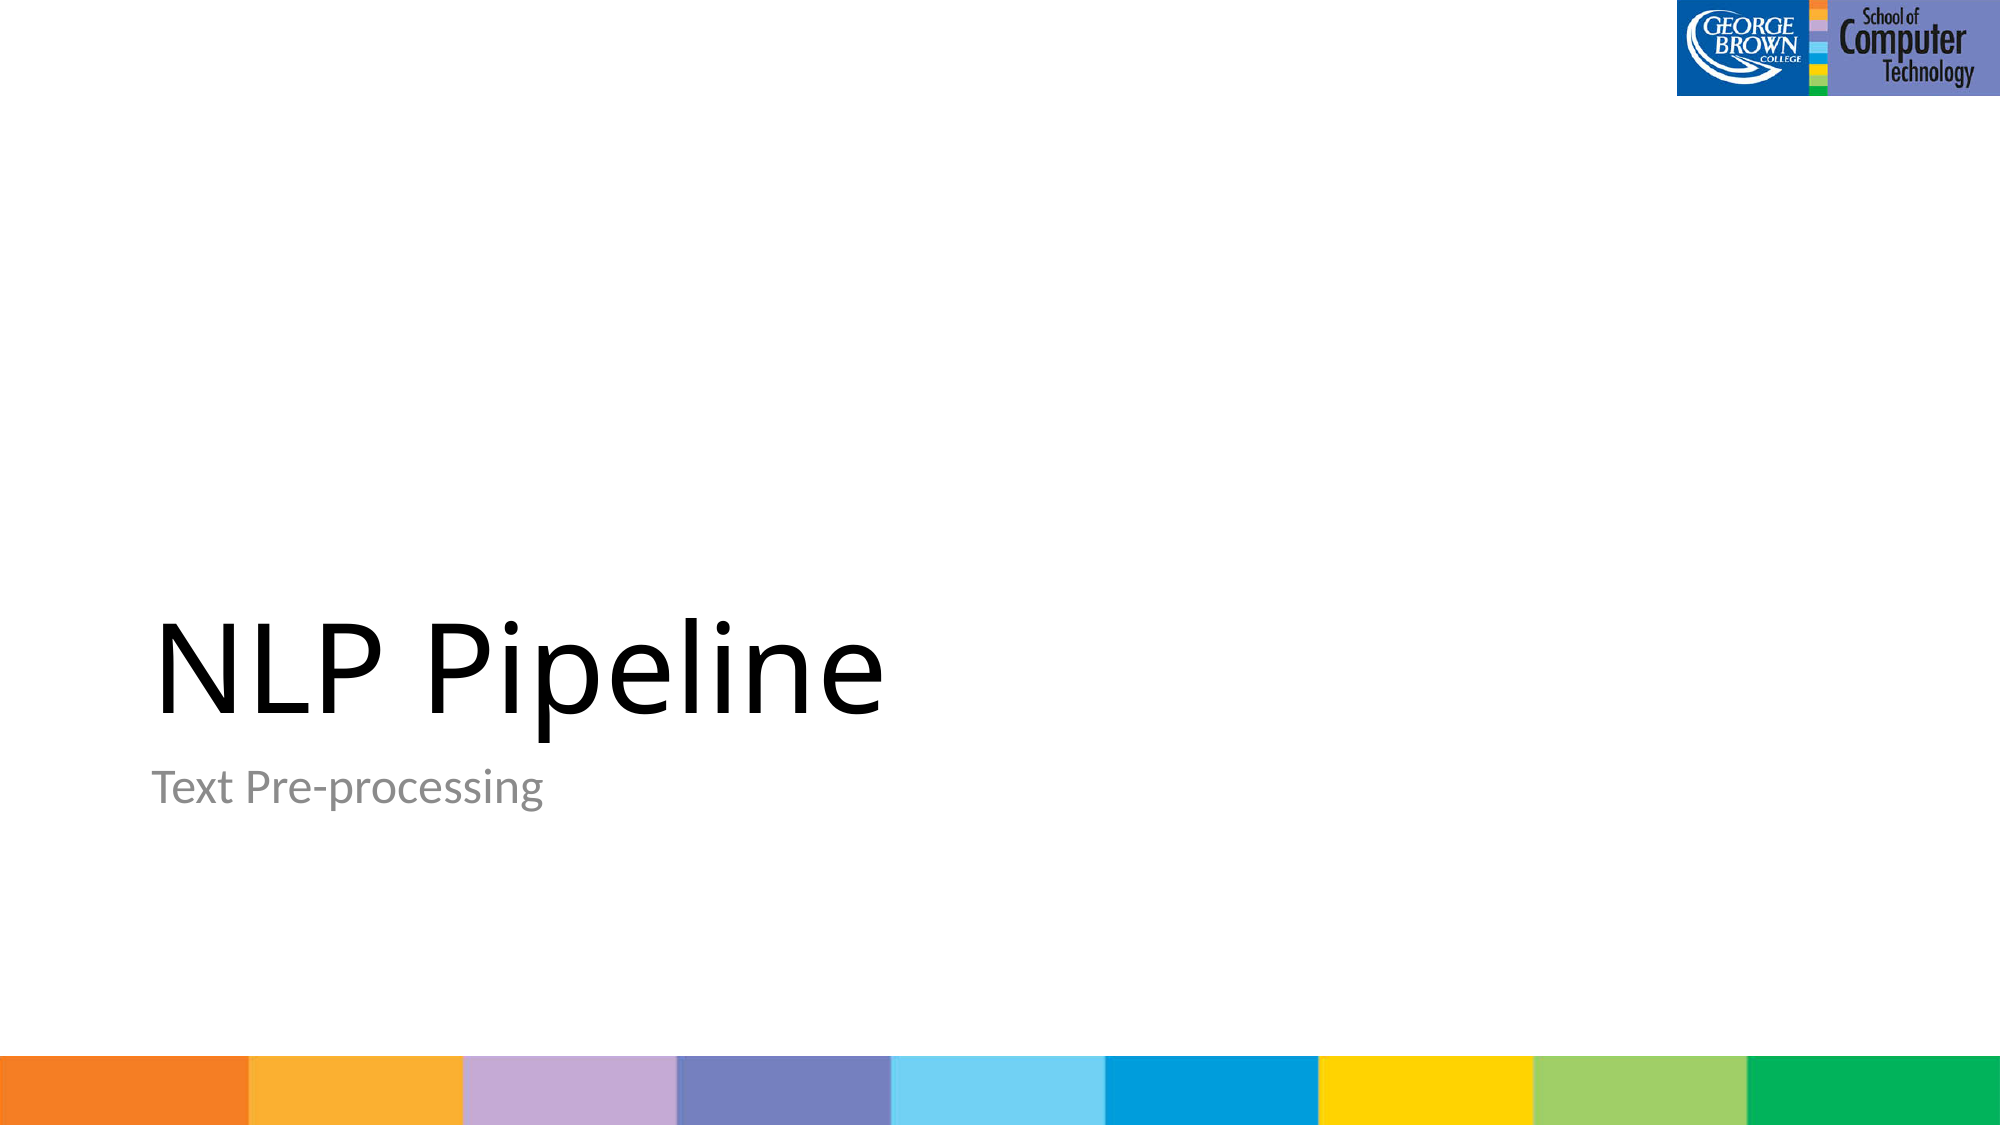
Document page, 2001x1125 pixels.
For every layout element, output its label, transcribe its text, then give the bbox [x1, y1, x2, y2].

picture [0, 1056, 1105, 1125]
list Text Pre-processing [136, 752, 1862, 999]
title NLP Pipeline [136, 280, 1862, 749]
picture [1318, 1056, 2000, 1125]
picture [1677, 0, 2000, 96]
